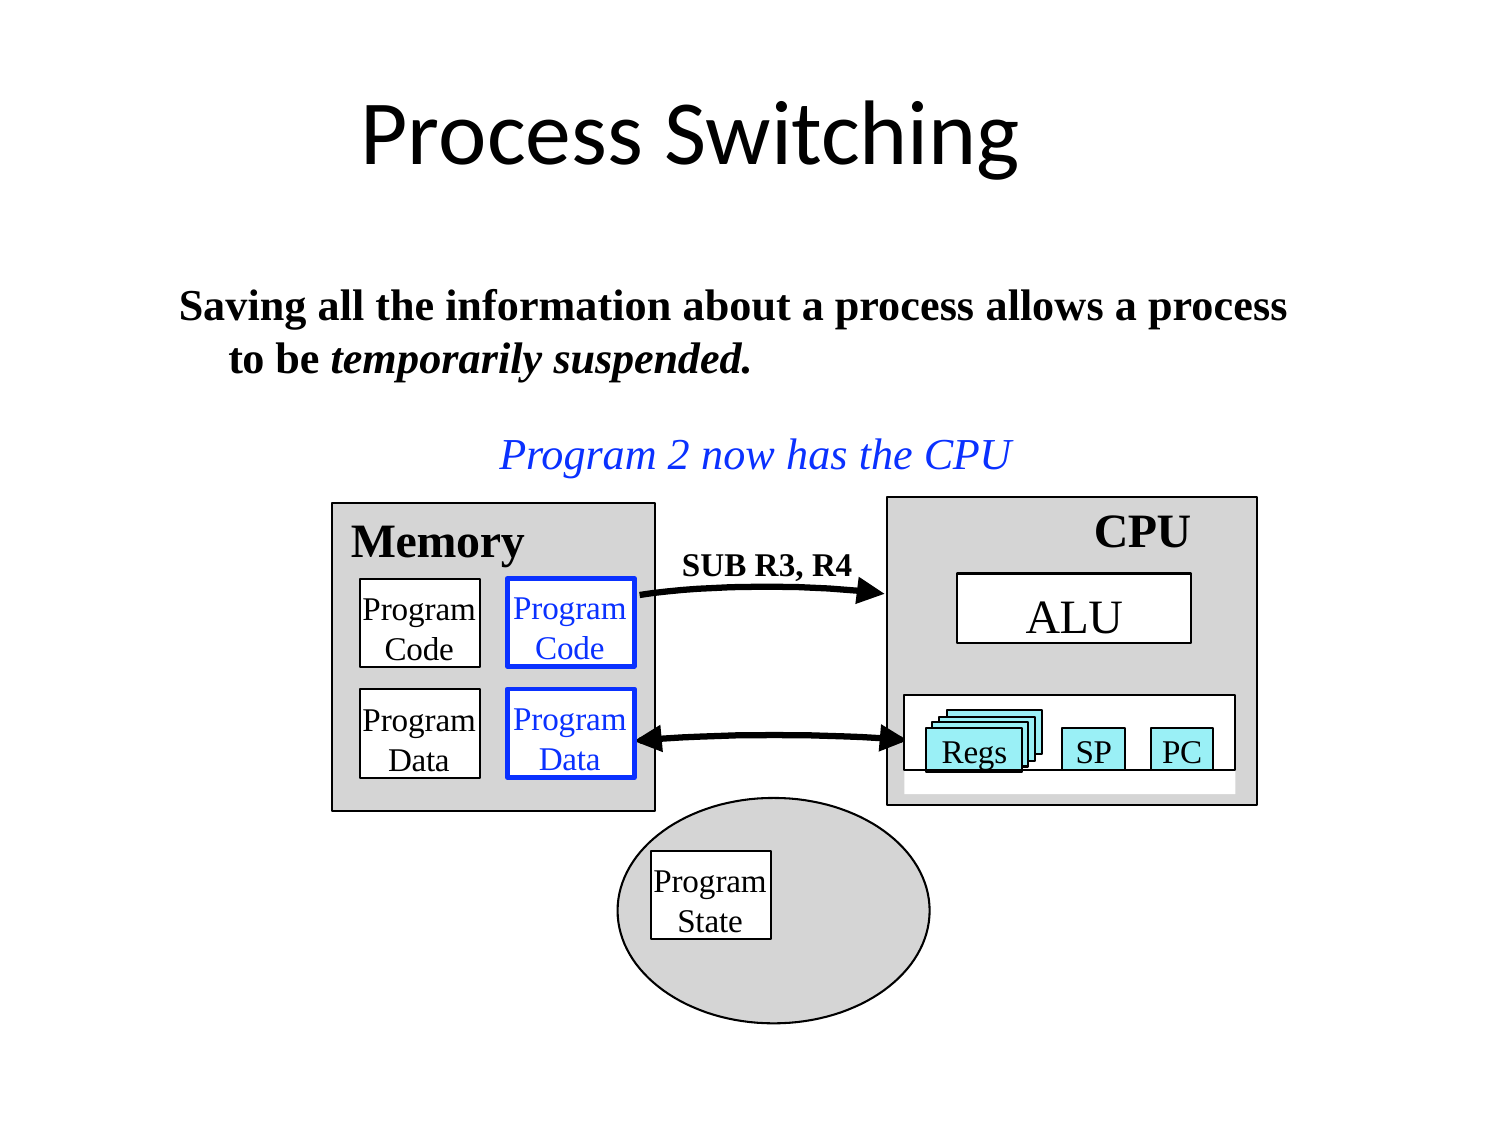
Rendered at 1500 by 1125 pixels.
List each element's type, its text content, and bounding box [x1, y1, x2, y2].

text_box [633, 576, 1236, 795]
text_box Saving all the information about a process allows a process to be temporarily suspended. Program 2 now has the CPU [176, 274, 1335, 478]
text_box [330, 495, 1259, 812]
title Process Switching [88, 23, 1280, 222]
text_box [925, 708, 1044, 774]
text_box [616, 796, 931, 1025]
